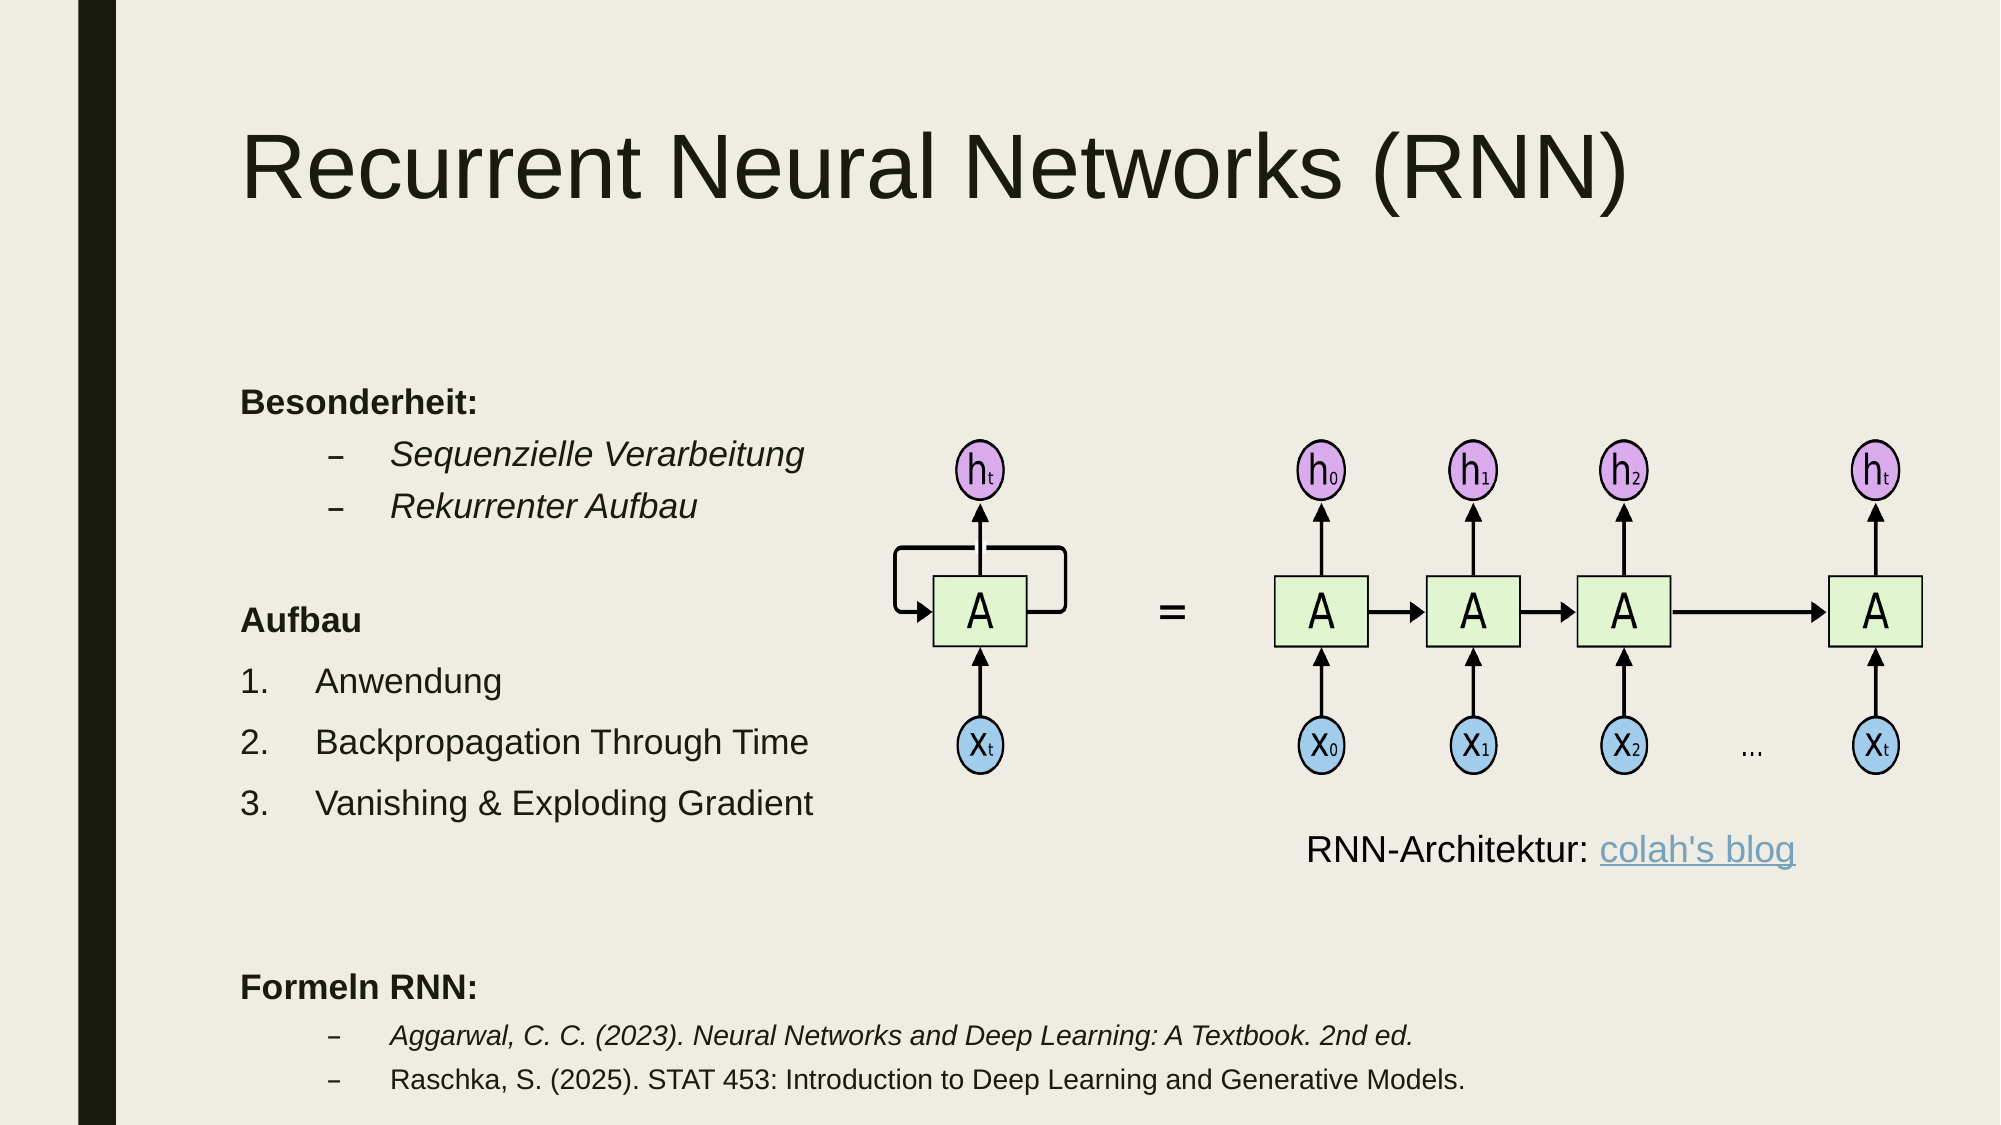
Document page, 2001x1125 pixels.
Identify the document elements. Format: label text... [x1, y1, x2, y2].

title Recurrent Neural Networks (RNN) [225, 112, 1800, 357]
list Besonderheit: Sequenzielle Verarbeitung Rekurrenter Aufbau Aufbau Anwendung Backpropagation Through Time Vanishing & Exploding Gradient Formeln RNN: Aggarwal, C. C. (2023). Neural Networks and Deep Learning: A Textbook. 2nd ed. Raschka, S. (2025). STAT 453: Introduction to Deep Learning and Generative Models. [225, 375, 1555, 1107]
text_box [893, 438, 2000, 904]
